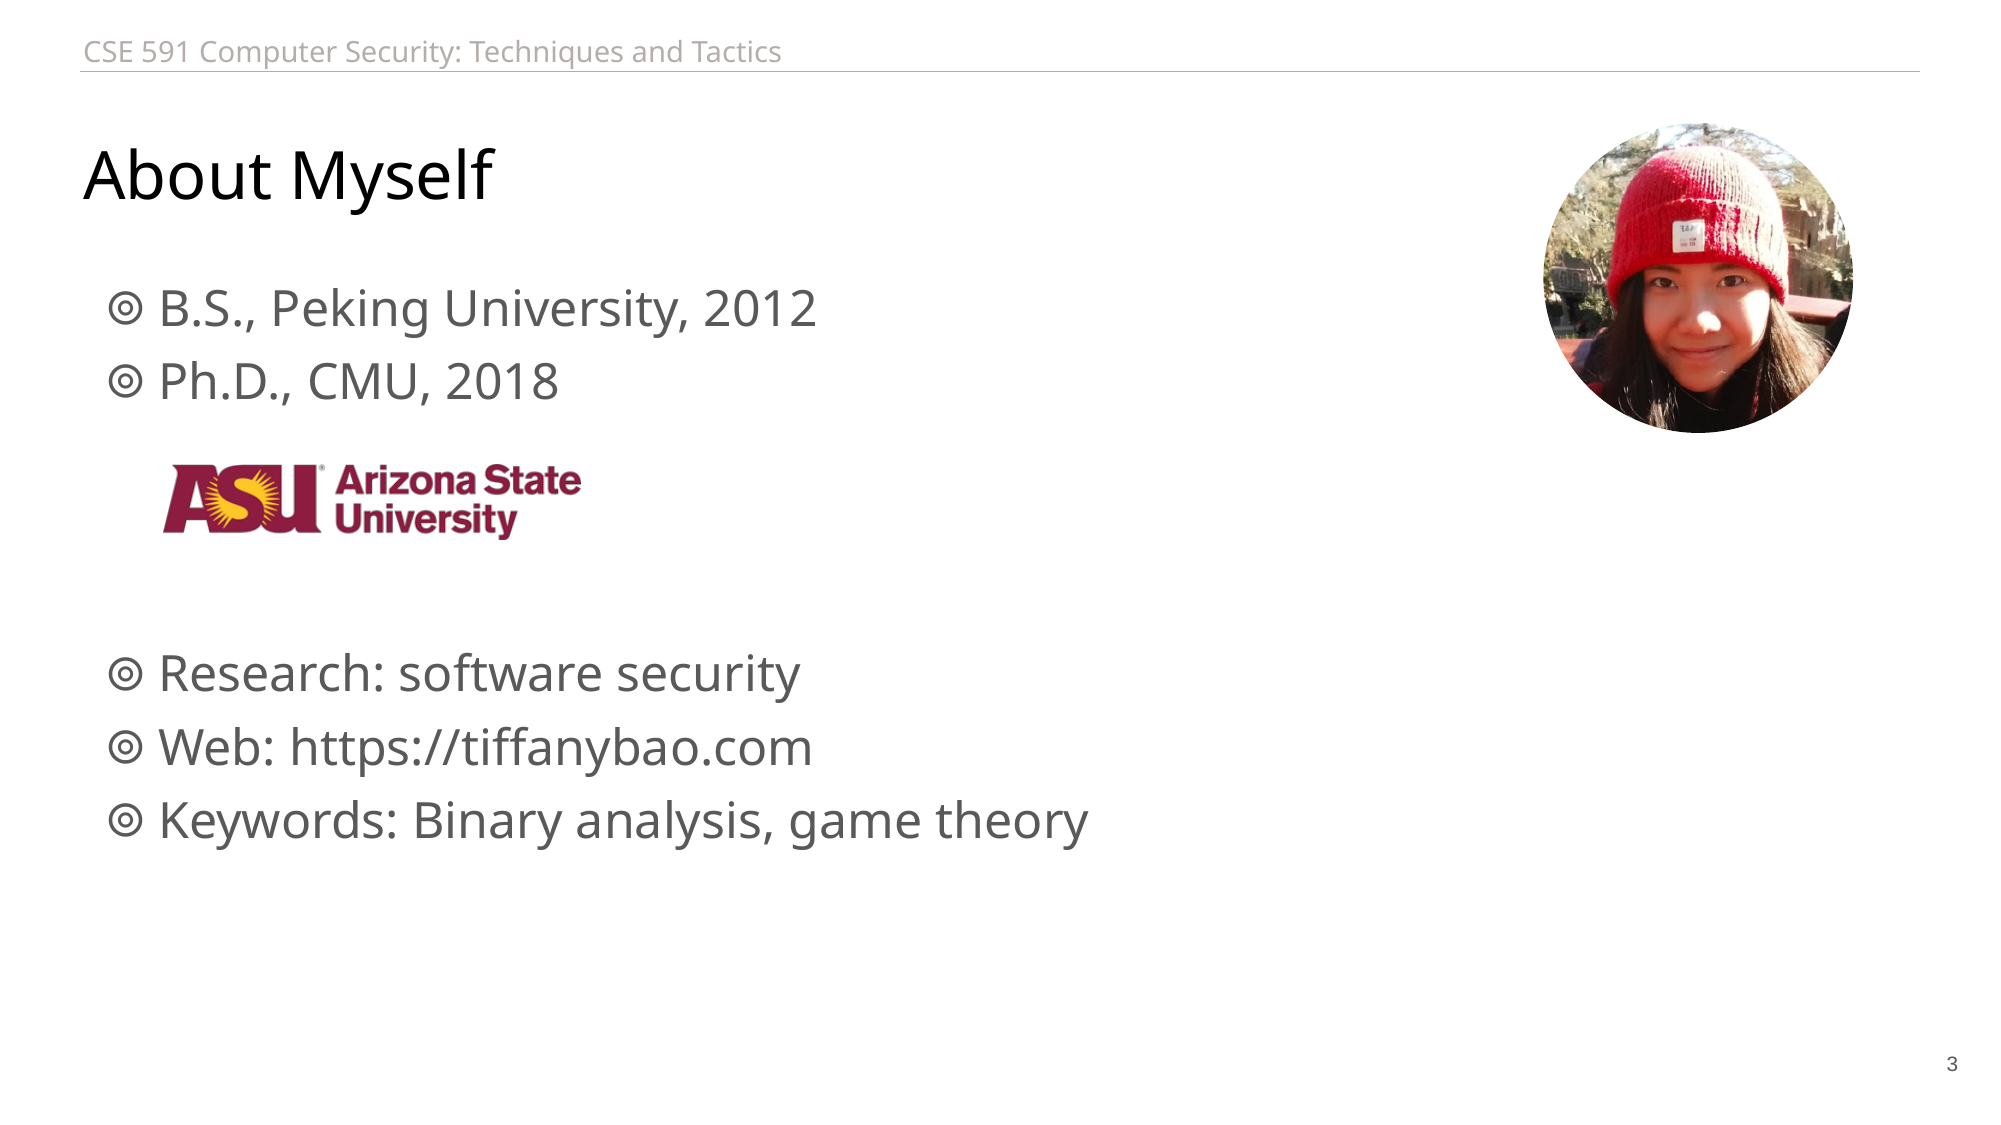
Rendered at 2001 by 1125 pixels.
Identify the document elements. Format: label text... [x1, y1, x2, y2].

picture [1543, 122, 1854, 434]
title About Myself [68, 109, 1932, 236]
list B.S., Peking University, 2012 Ph.D., CMU, 2018 Research: software security Web: https://tiffanybao.com Keywords: Binary analysis, game theory [68, 252, 1932, 1000]
slide_number 3 [1853, 1019, 1974, 1106]
picture [163, 464, 581, 541]
